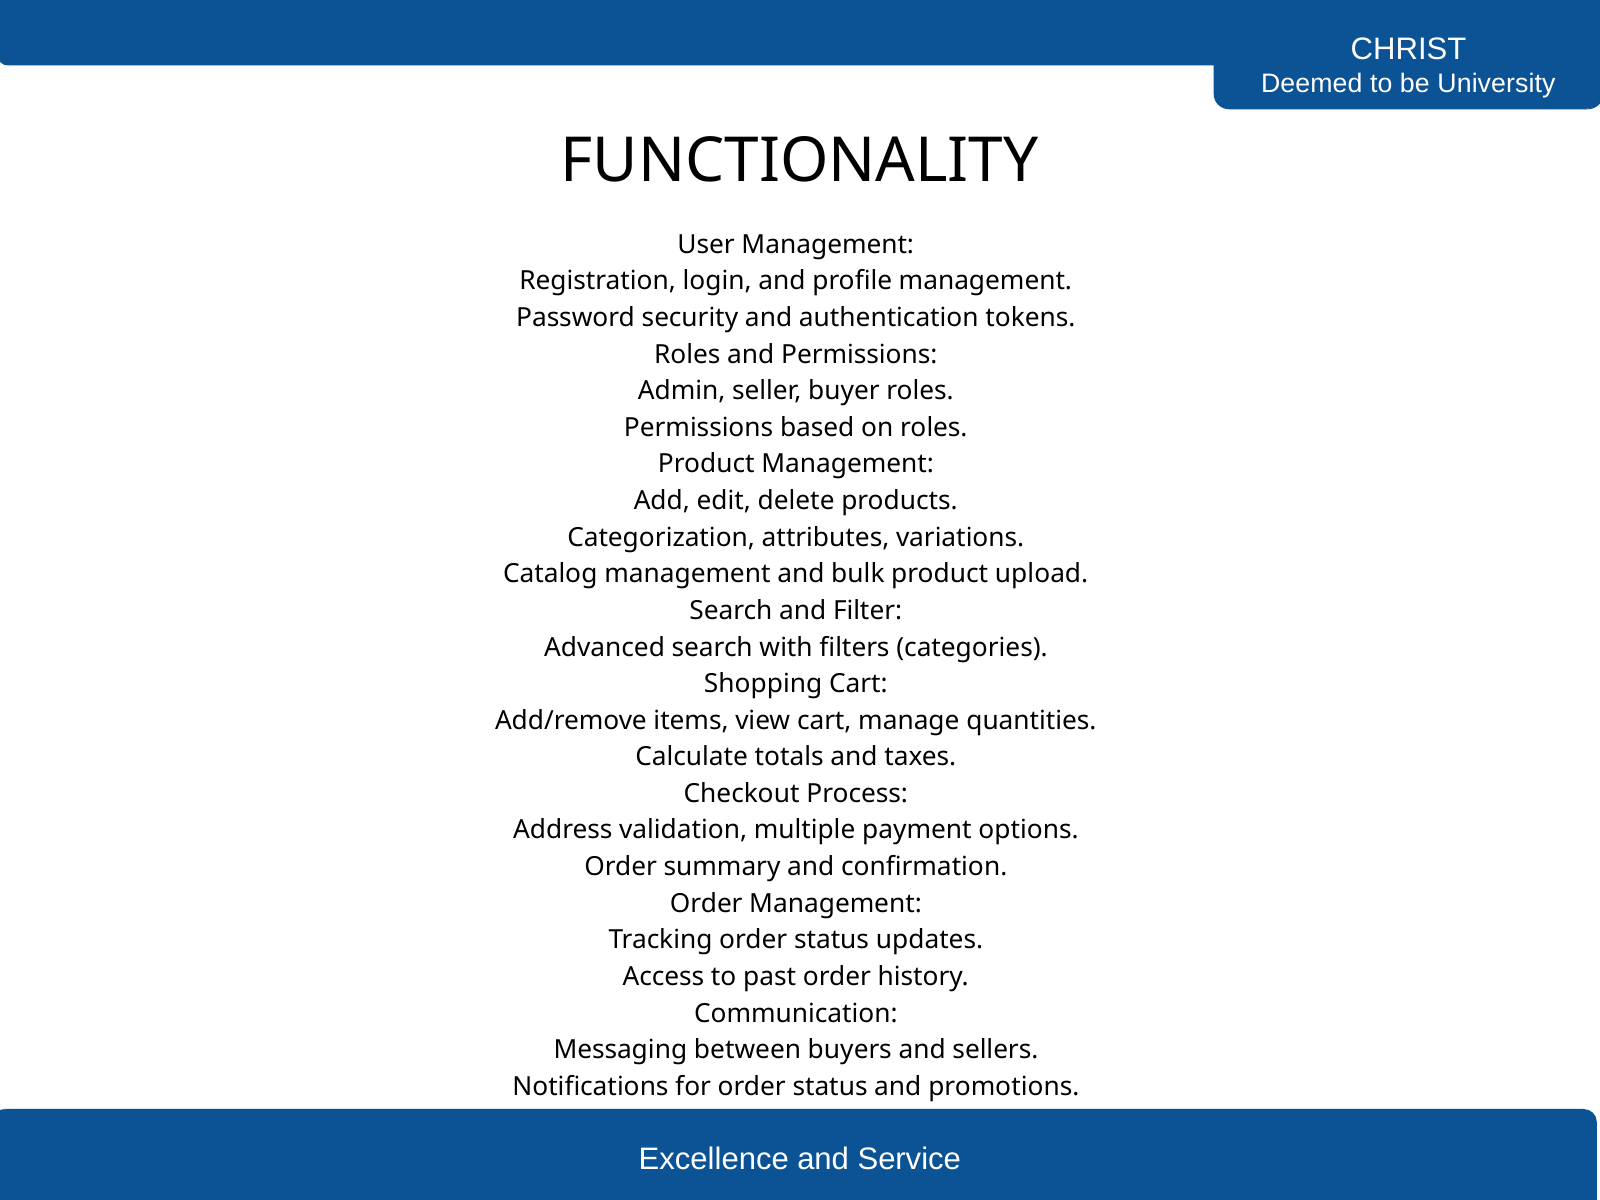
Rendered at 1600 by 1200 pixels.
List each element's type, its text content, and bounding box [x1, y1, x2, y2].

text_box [1213, 77, 1600, 110]
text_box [0, 0, 1600, 66]
text_box User Management: Registration, login, and profile management. Password security and authentication tokens. Roles and Permissions: Admin, seller, buyer roles. Permissions based on roles. Product Management: Add, edit, delete products. Categorization, attributes, variations. Catalog management and bulk product upload. Search and Filter: Advanced search with filters (categories). Shopping Cart: Add/remove items, view cart, manage quantities. Calculate totals and taxes. Checkout Process: Address validation, multiple payment options. Order summary and confirmation. Order Management: Tracking order status updates. Access to past order history. Communication: Messaging between buyers and sellers. Notifications for order status and promotions. [153, 221, 1439, 1106]
text_box FUNCTIONALITY [69, 118, 1531, 194]
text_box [0, 1108, 1598, 1200]
